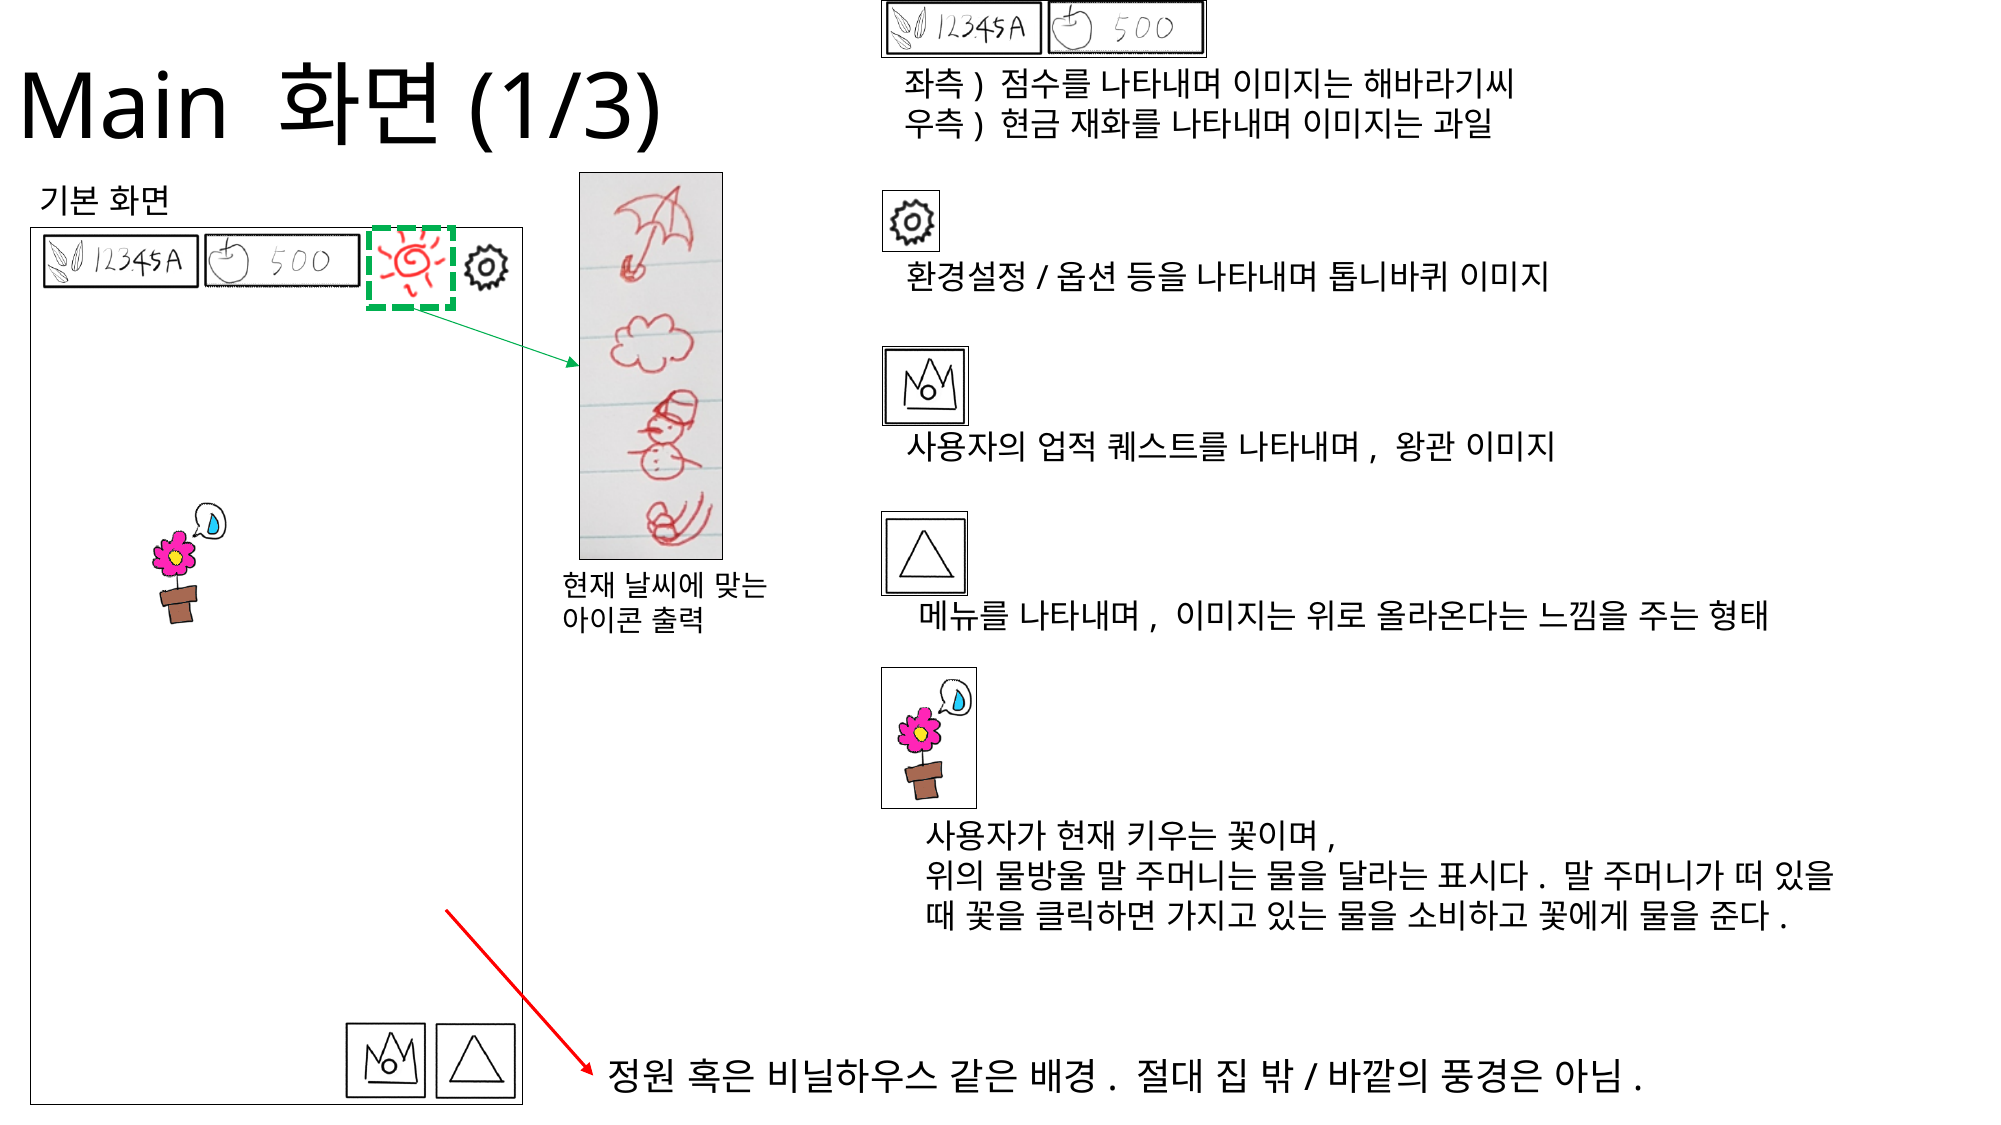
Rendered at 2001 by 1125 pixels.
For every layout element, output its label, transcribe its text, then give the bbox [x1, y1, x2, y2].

title Main 화면(1/3) [1, 0, 1727, 218]
picture [882, 190, 940, 252]
text_box 정원 혹은 비닐하우스 같은 배경. 절대 집 밖/바깥의 풍경은 아님. [593, 1045, 1658, 1106]
text_box 사용자의 업적 퀘스트를 나타내며, 왕관 이미지 [891, 419, 1572, 475]
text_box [445, 909, 566, 1076]
text_box 환경설정/옵션 등을 나타내며 톱니바퀴 이미지 [891, 248, 1567, 304]
picture [881, 511, 968, 596]
text_box 현재 날씨에 맞는 아이콘 출력 [547, 559, 792, 645]
picture [29, 227, 523, 1105]
picture [882, 346, 969, 426]
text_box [410, 307, 579, 366]
text_box 기본 화면 [24, 172, 186, 228]
picture [579, 172, 723, 560]
text_box 좌측) 점수를 나타내며 이미지는 해바라기씨 우측) 현금 재화를 나타내며 이미지는 과일 [889, 56, 1532, 151]
text_box 사용자가 현재 키우는 꽃이며, 위의 물방울 말 주머니는 물을 달라는 표시다. 말 주머니가 떠 있을 때 꽃을 클릭하면 가지고 있는 물을 소비하고 꽃에게 물을 준다. [910, 808, 1860, 943]
text_box 메뉴를 나타내며, 이미지는 위로 올라온다는 느낌을 주는 형태 [903, 588, 1786, 643]
picture [881, 667, 977, 809]
picture [881, 0, 1207, 58]
